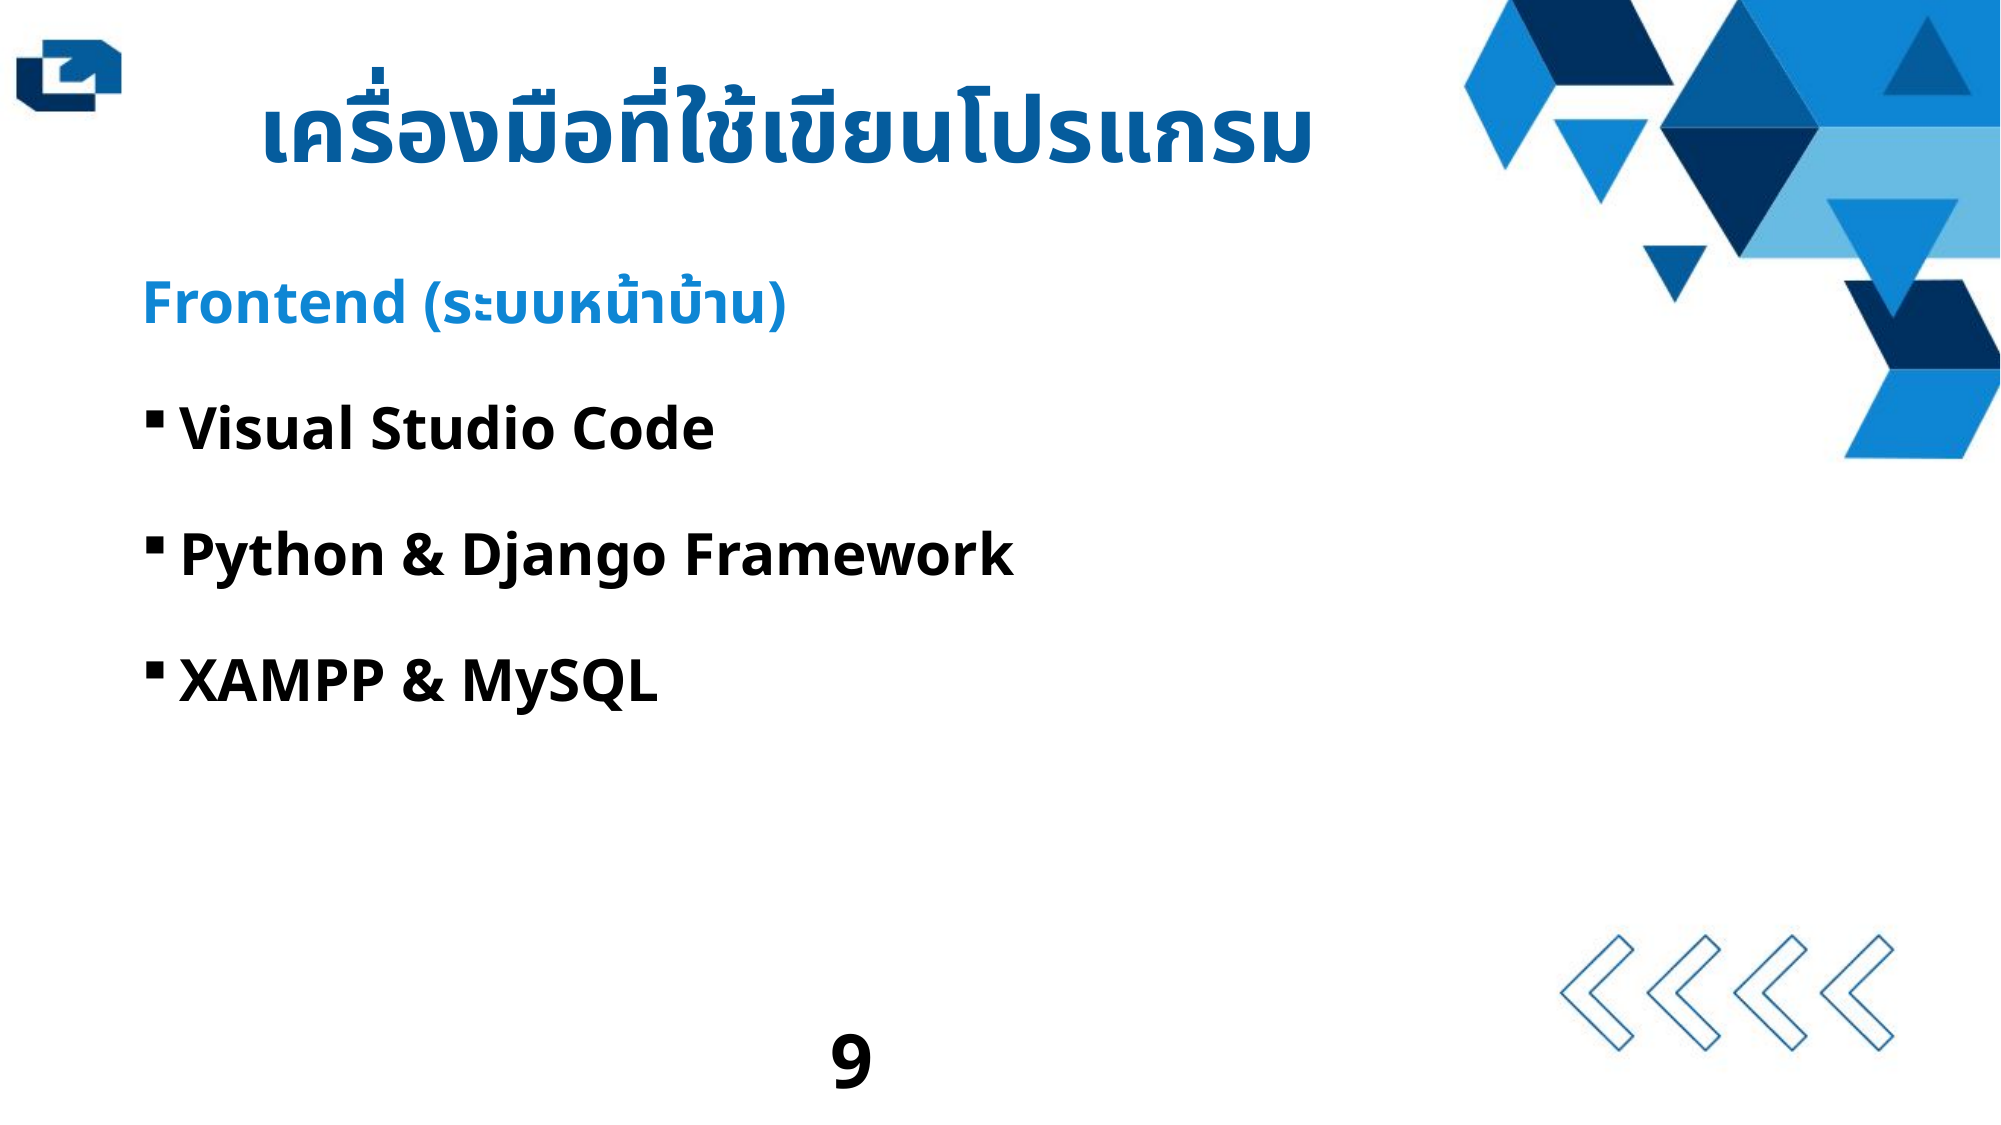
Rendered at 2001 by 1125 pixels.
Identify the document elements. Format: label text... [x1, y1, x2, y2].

text_box เครื่องมือที่ใช้เขียนโปรแกรม [93, 48, 1482, 181]
picture [0, 0, 2001, 1125]
slide_number 9 [626, 1035, 1077, 1096]
text_box Frontend (ระบบหน้าบ้าน) Visual Studio Code Python & Django Framework XAMPP & MySQL [126, 223, 1515, 974]
